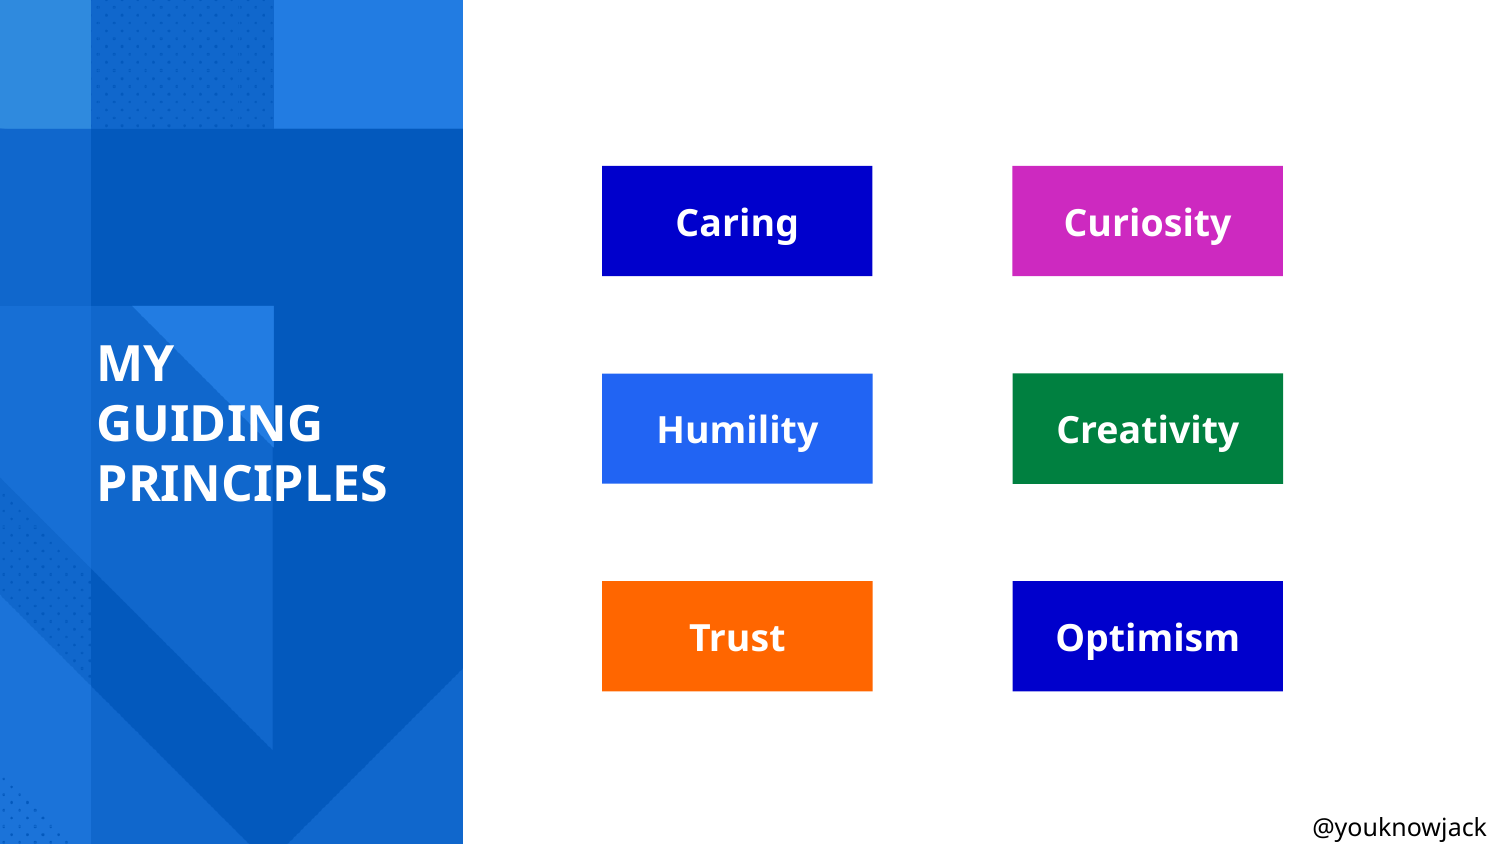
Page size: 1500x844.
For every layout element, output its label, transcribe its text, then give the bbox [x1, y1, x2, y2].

text_box @youknowjack [1256, 820, 1500, 844]
picture [0, 0, 464, 844]
text_box Curiosity [1012, 165, 1283, 277]
text_box Caring [602, 165, 873, 277]
text_box Creativity [1012, 373, 1284, 484]
text_box Trust [602, 581, 873, 692]
text_box Humility [602, 373, 873, 484]
text_box Optimism [1012, 581, 1283, 692]
